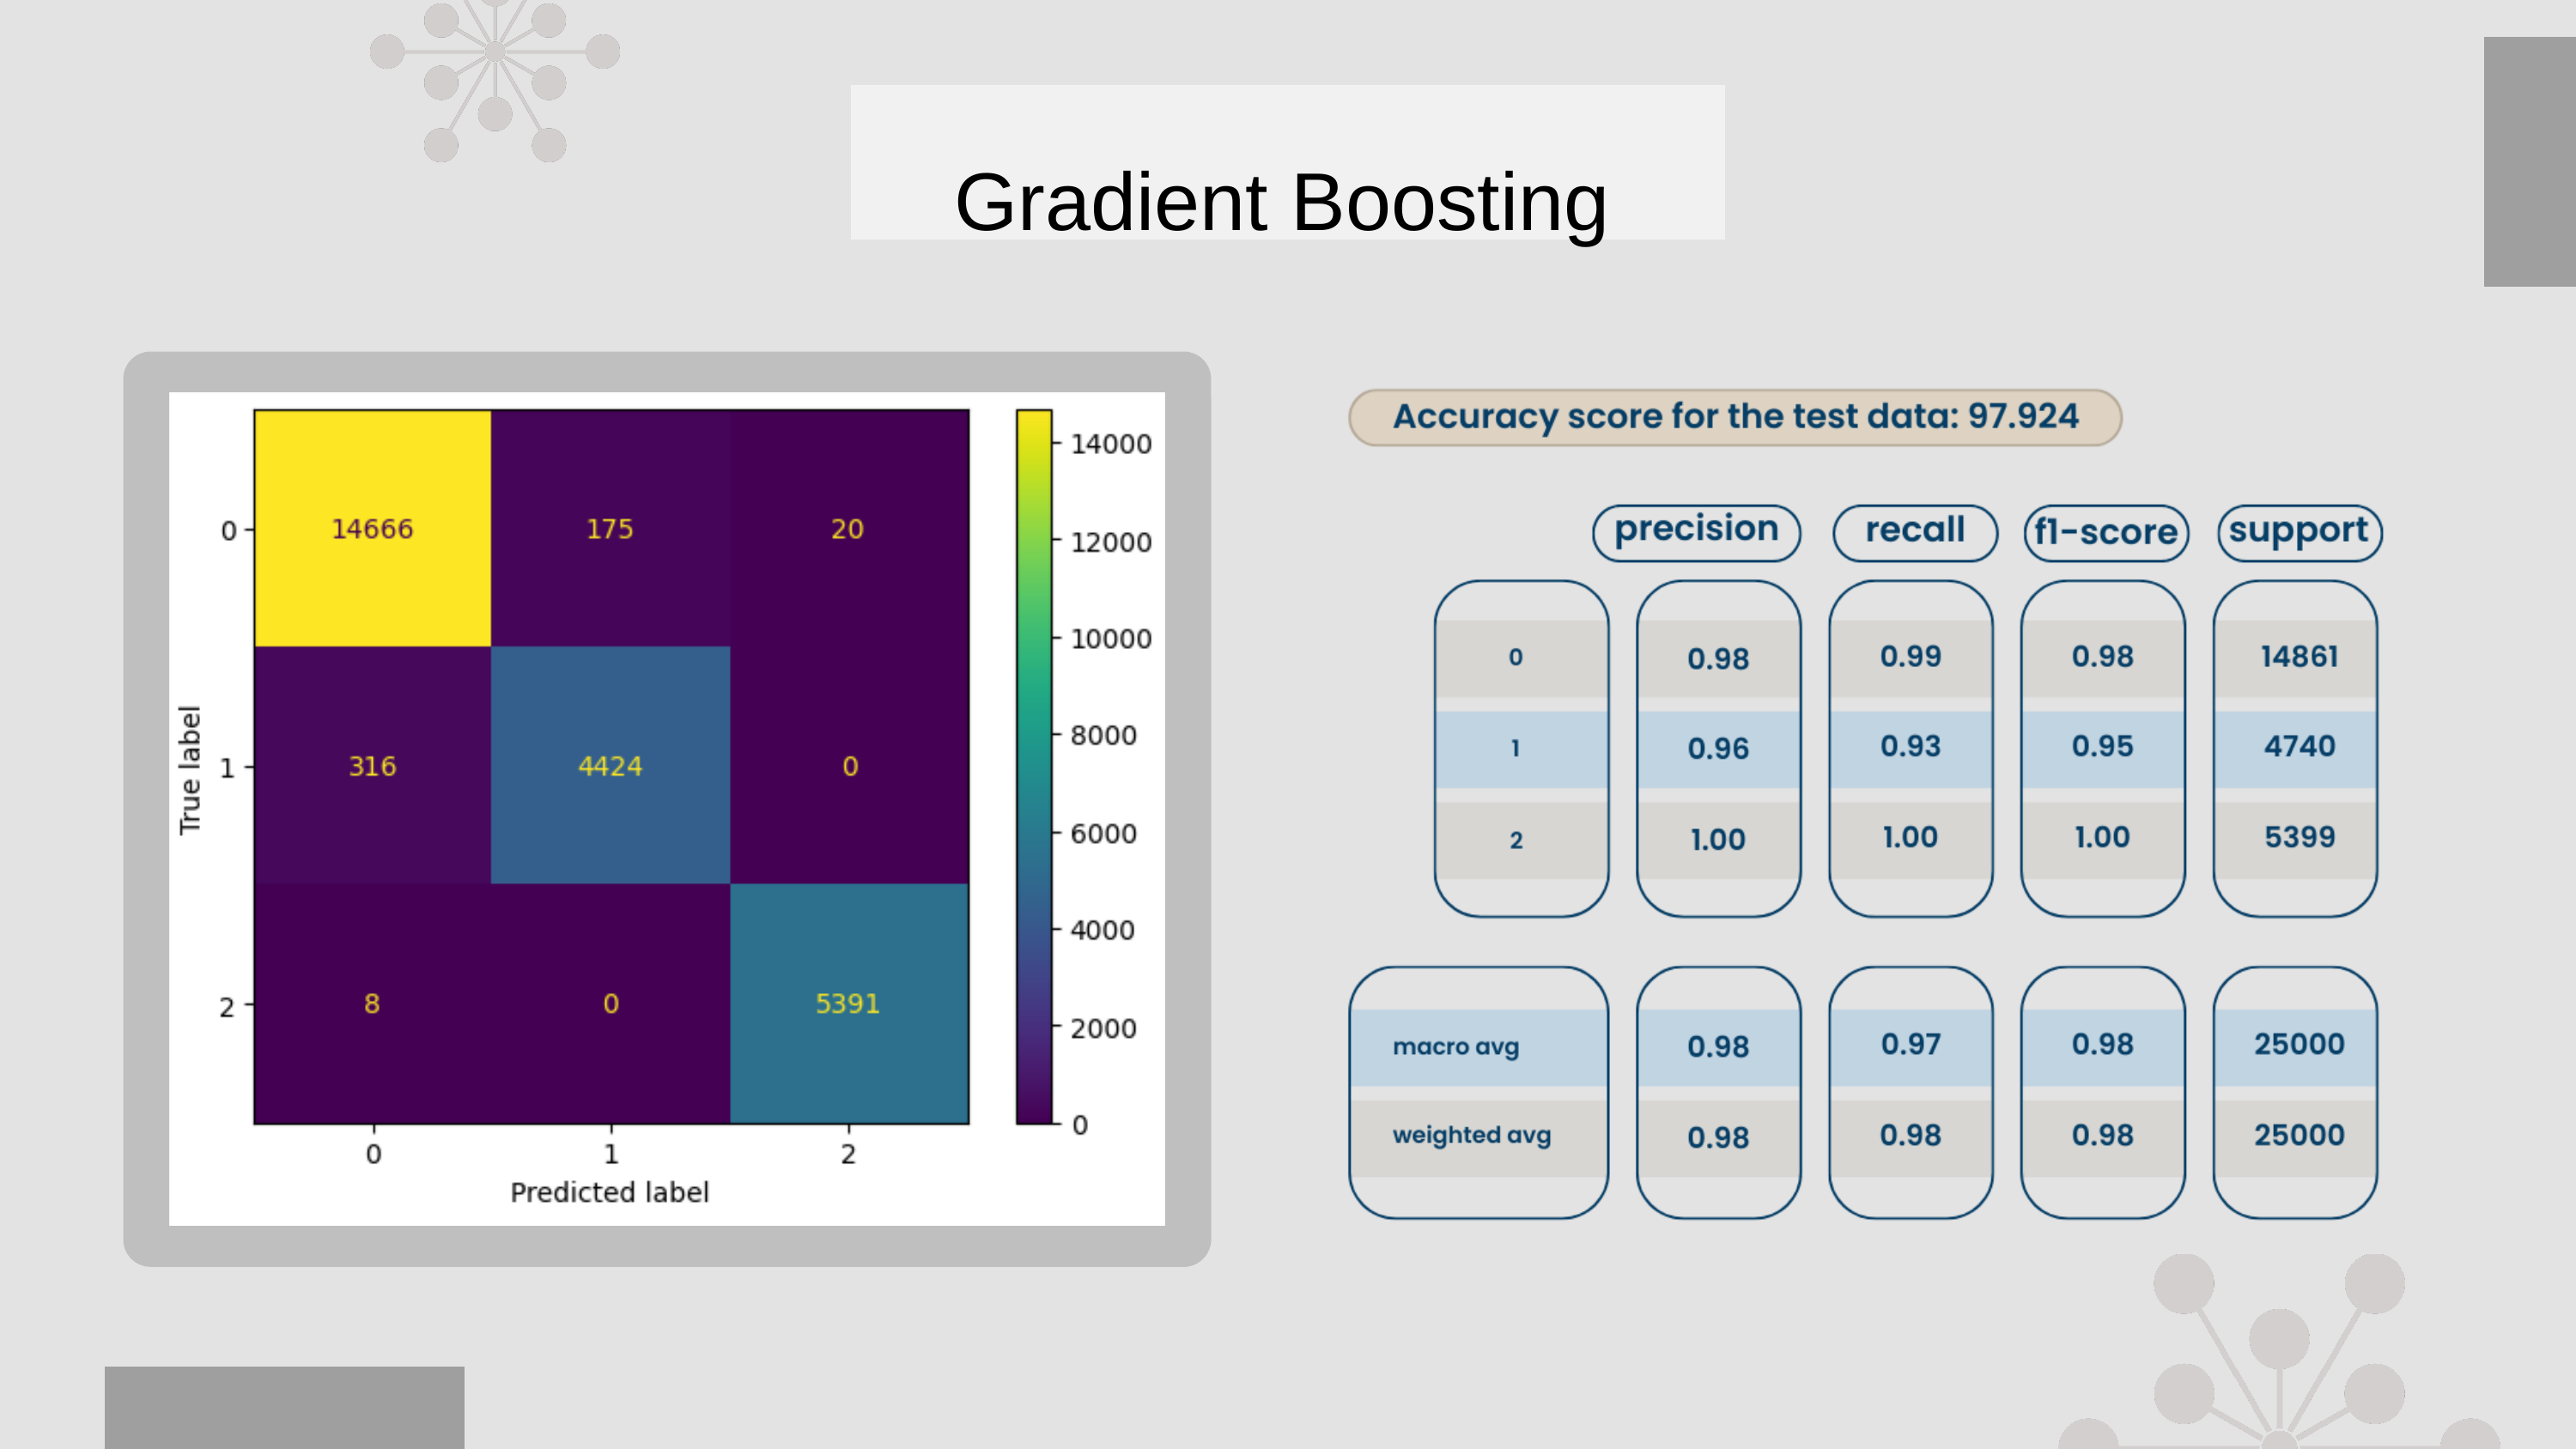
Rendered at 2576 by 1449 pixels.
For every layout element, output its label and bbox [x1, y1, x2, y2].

text_box [104, 1346, 540, 1449]
picture [369, 0, 621, 162]
text_box [2483, 16, 2576, 472]
text_box [144, 352, 1212, 1267]
text_box [123, 330, 1212, 1267]
picture [168, 392, 1165, 1226]
text_box [850, 55, 1726, 697]
picture [1271, 359, 2500, 1449]
